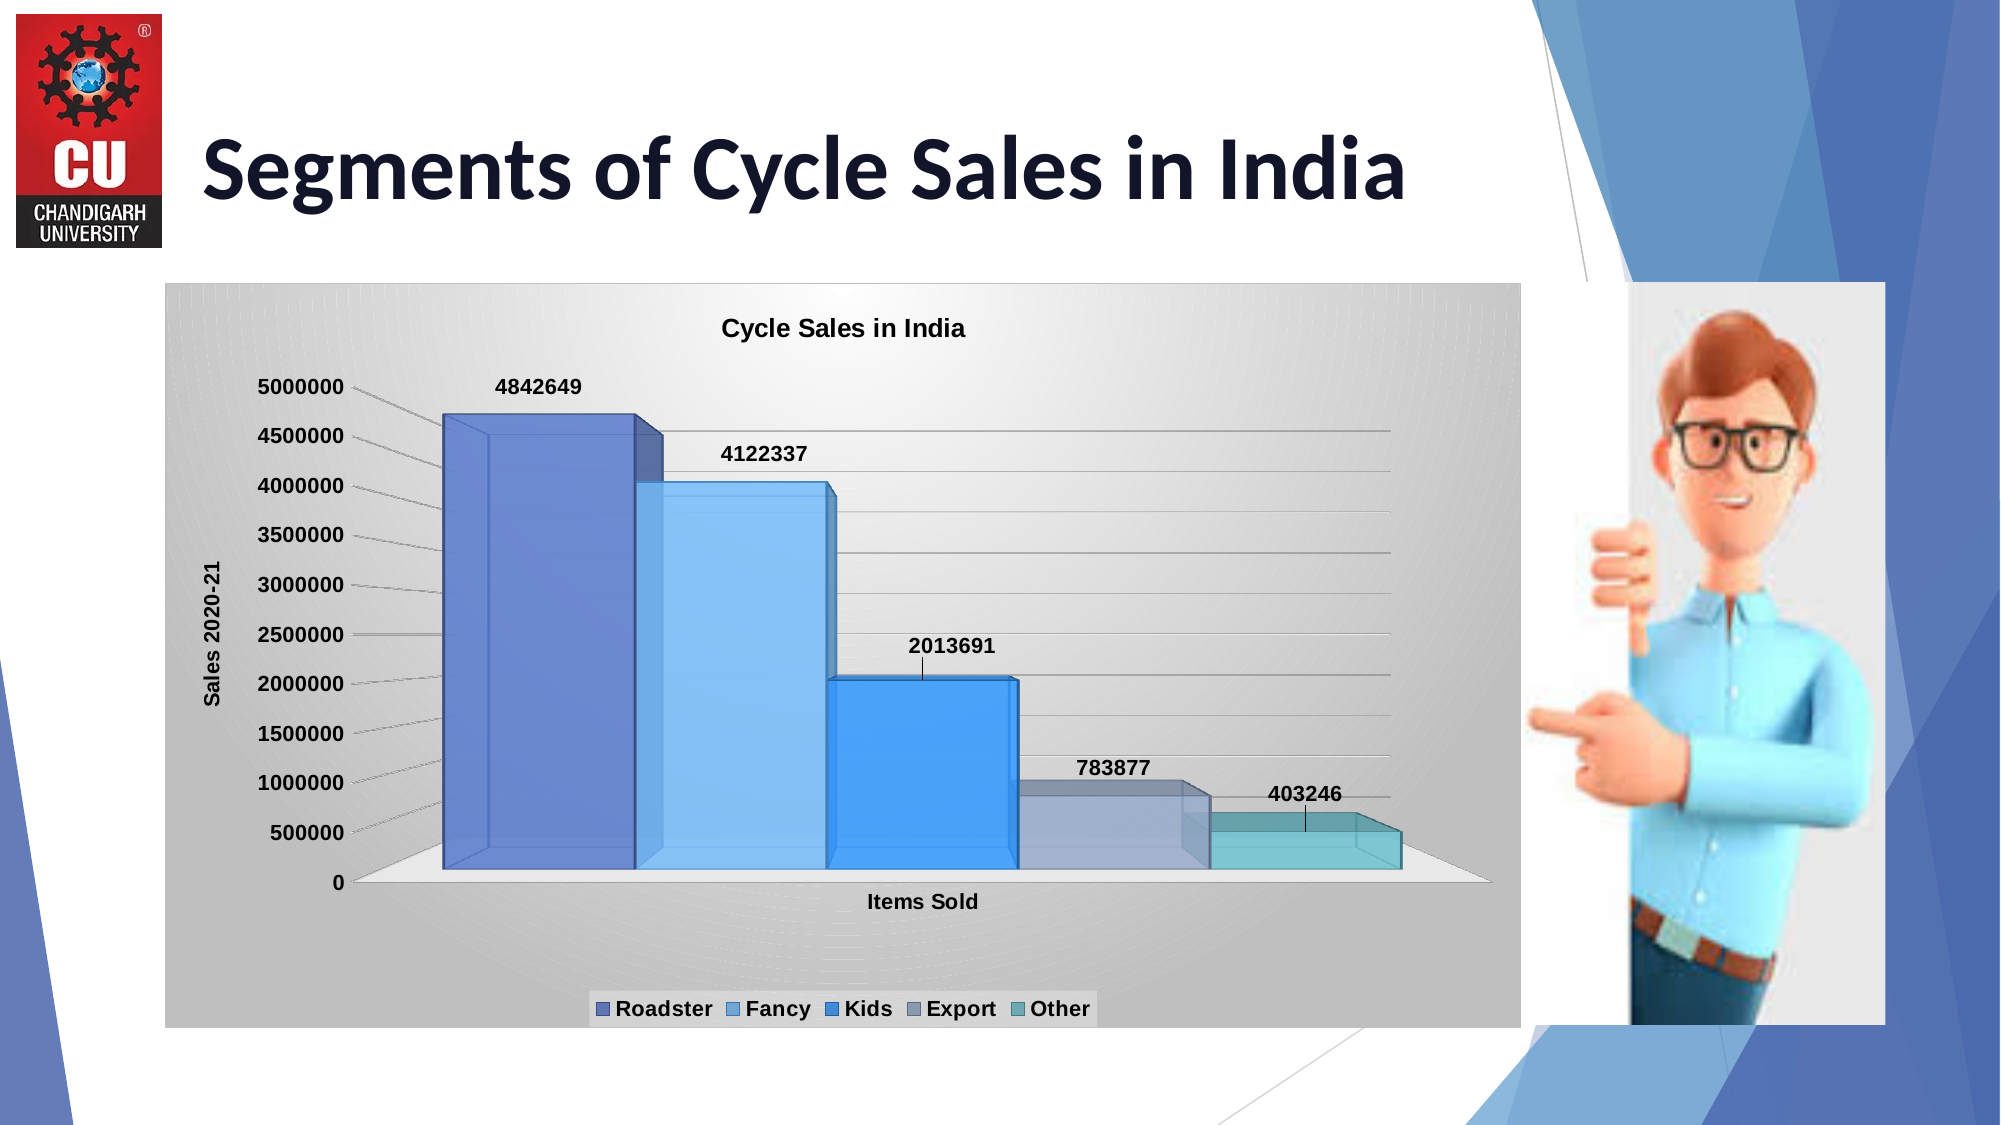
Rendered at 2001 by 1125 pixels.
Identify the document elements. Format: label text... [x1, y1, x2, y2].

title Segments of Cycle Sales in India [166, 99, 1522, 246]
chart [164, 282, 1522, 1029]
picture [1521, 282, 1886, 1026]
picture [15, 14, 162, 249]
